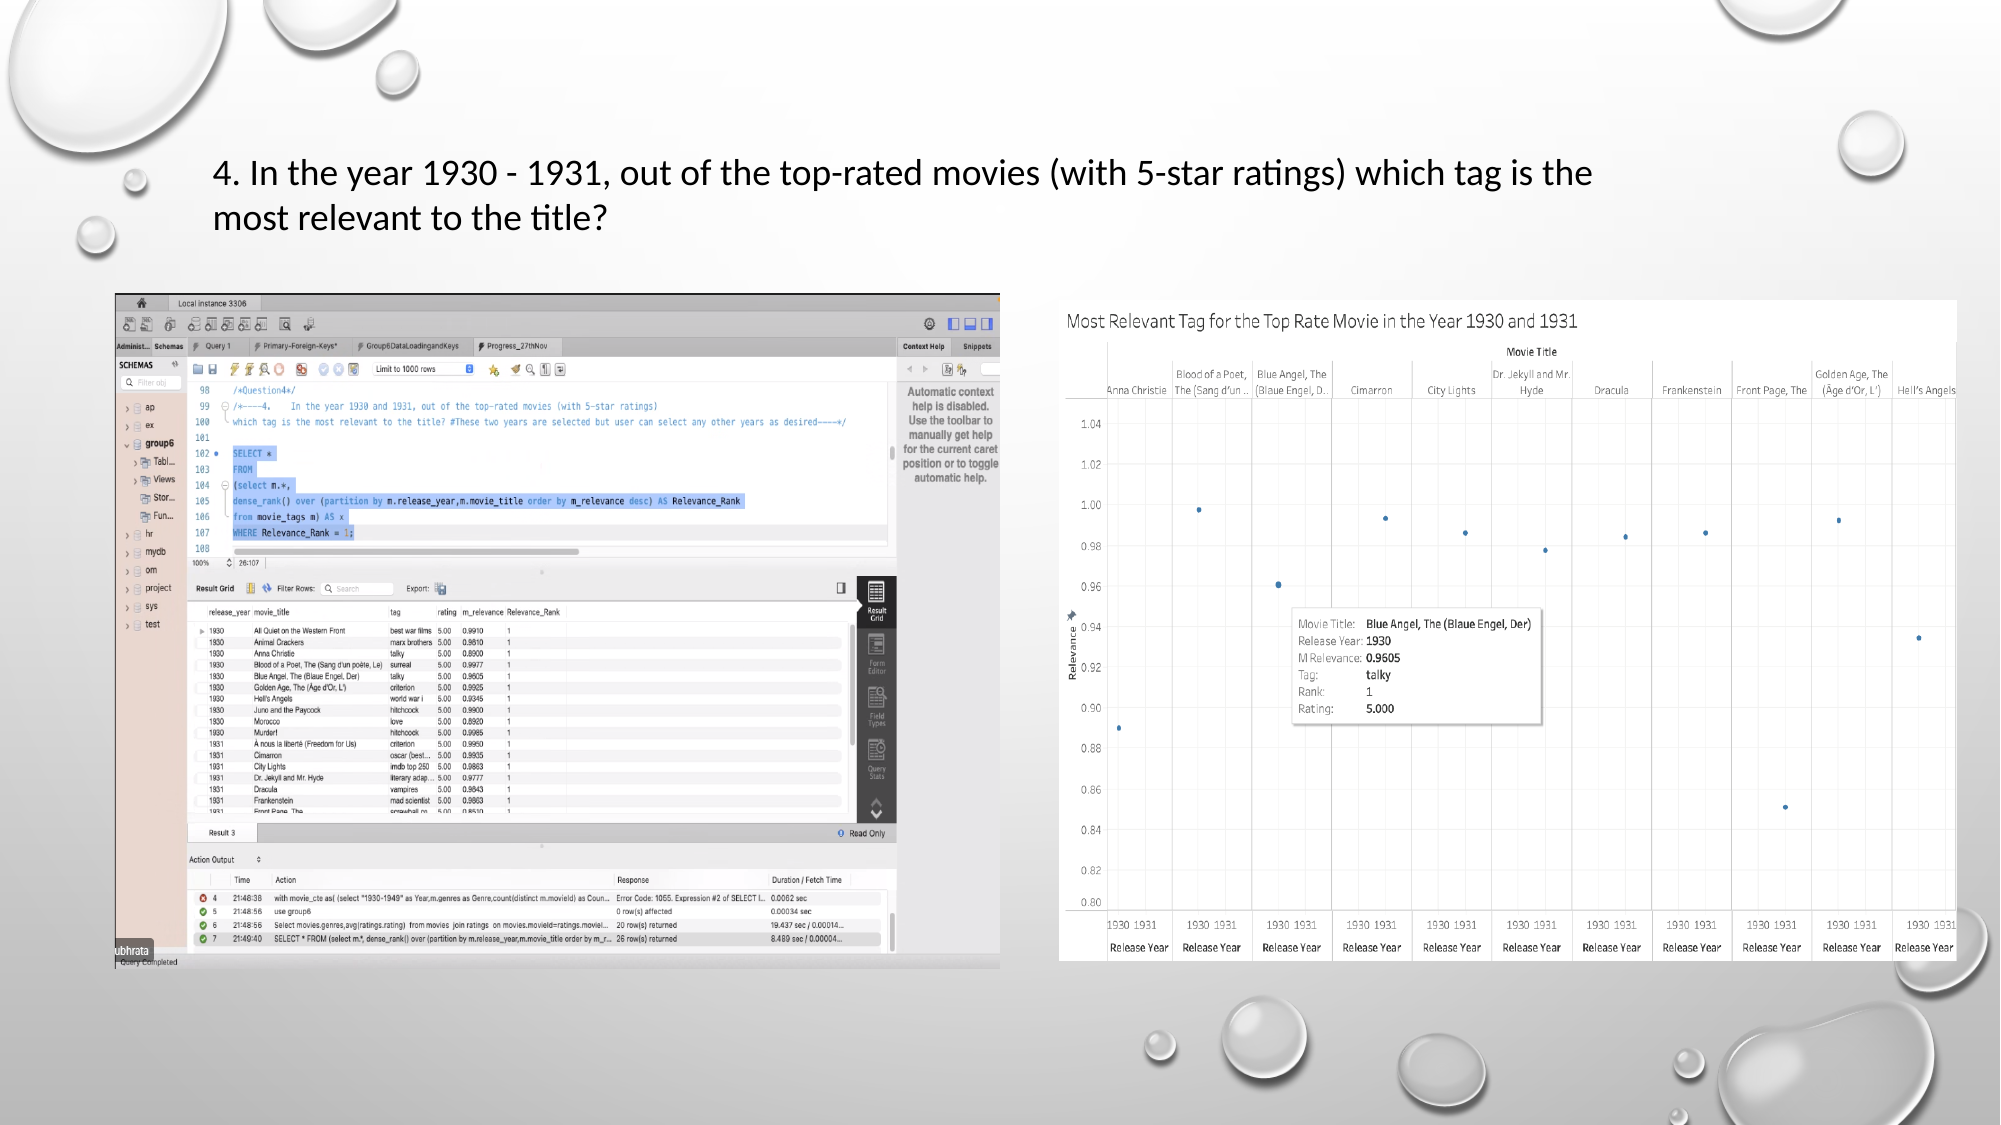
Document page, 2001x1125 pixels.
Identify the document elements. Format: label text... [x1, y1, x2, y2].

text_box 4. In the year 1930 - 1931, out of the top-rated movies (with 5-star ratings) which tag is the most relevant to the title? [197, 140, 1684, 291]
picture [0, 0, 2000, 1125]
